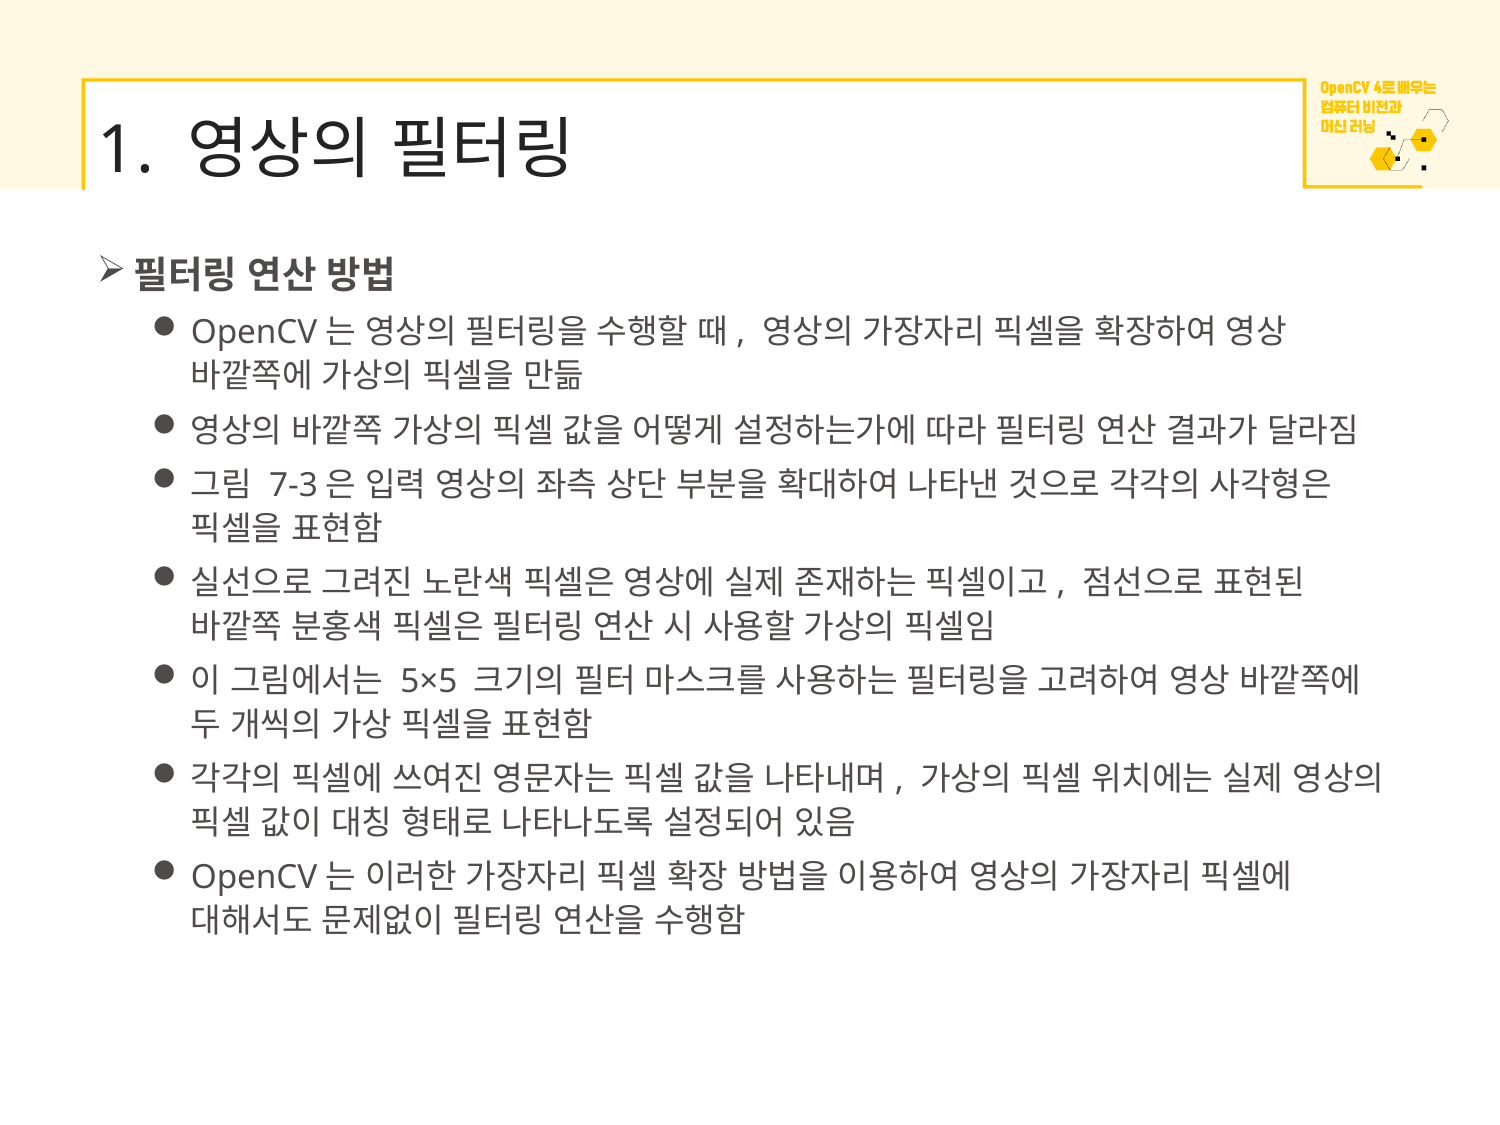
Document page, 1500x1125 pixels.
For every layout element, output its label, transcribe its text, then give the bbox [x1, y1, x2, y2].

picture [0, 0, 1500, 1125]
title 1. 영상의 필터링 [82, 61, 1413, 193]
list 필터링 연산 방법 OpenCV는 영상의 필터링을 수행할 때, 영상의 가장자리 픽셀을 확장하여 영상 바깥쪽에 가상의 픽셀을 만듦 영상의 바깥쪽 가상의 픽셀 값을 어떻게 설정하는가에 따라 필터링 연산 결과가 달라짐 그림 7-3은 입력 영상의 좌측 상단 부분을 확대하여 나타낸 것으로 각각의 사각형은 픽셀을 표현함 실선으로 그려진 노란색 픽셀은 영상에 실제 존재하는 픽셀이고, 점선으로 표현된 바깥쪽 분홍색 픽셀은 필터링 연산 시 사용할 가상의 픽셀임 이 그림에서는 5×5 크기의 필터 마스크를 사용하는 필터링을 고려하여 영상 바깥쪽에 두 개씩의 가상 픽셀을 표현함 각각의 픽셀에 쓰여진 영문자는 픽셀 값을 나타내며, 가상의 픽셀 위치에는 실제 영상의 픽셀 값이 대칭 형태로 나타나도록 설정되어 있음 OpenCV는 이러한 가장자리 픽셀 확장 방법을 이용하여 영상의 가장자리 픽셀에 대해서도 문제없이 필터링 연산을 수행함 [81, 239, 1412, 1054]
